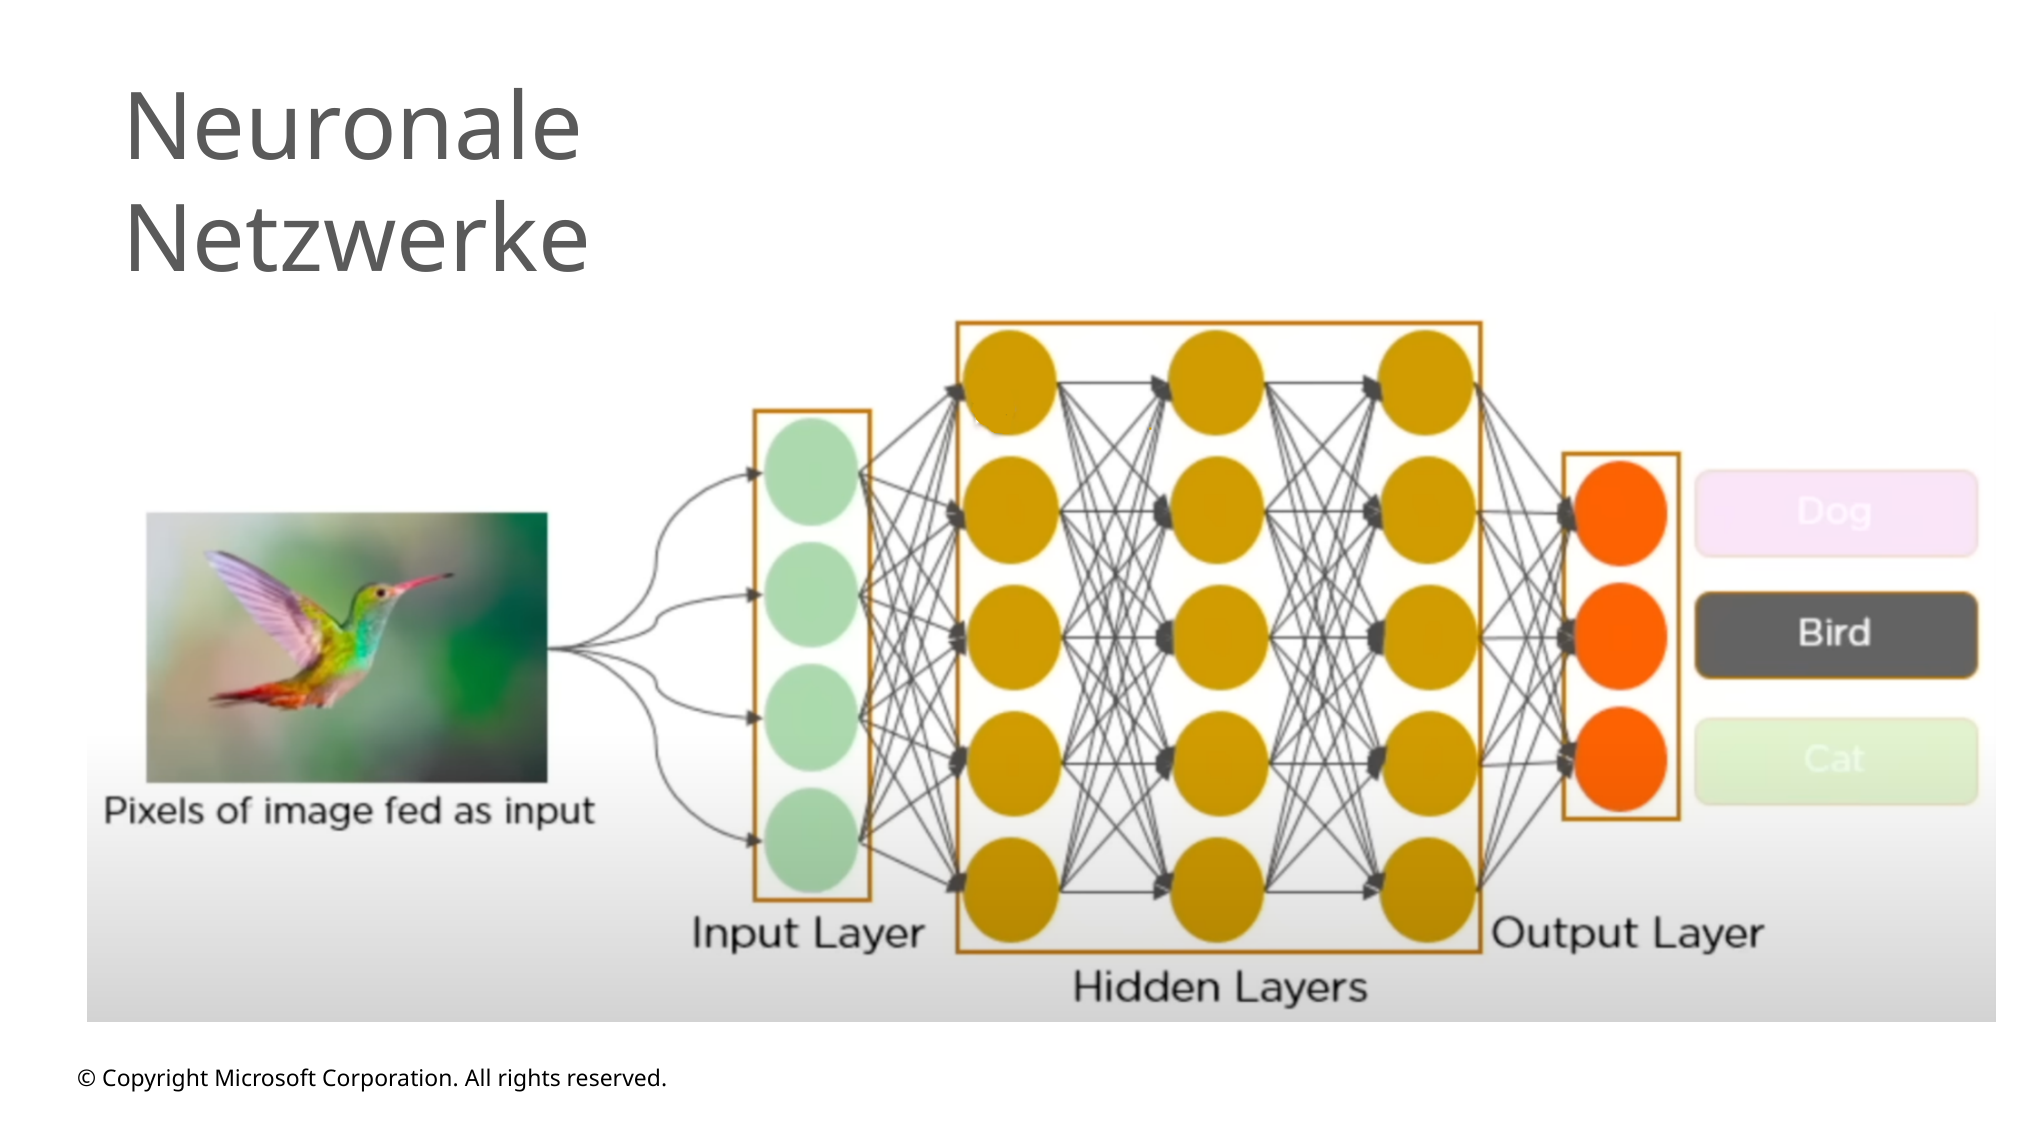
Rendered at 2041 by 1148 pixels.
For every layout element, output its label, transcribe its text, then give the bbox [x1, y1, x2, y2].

text_box Neuronale Netzwerke [107, 58, 1008, 298]
picture [87, 312, 1996, 1023]
